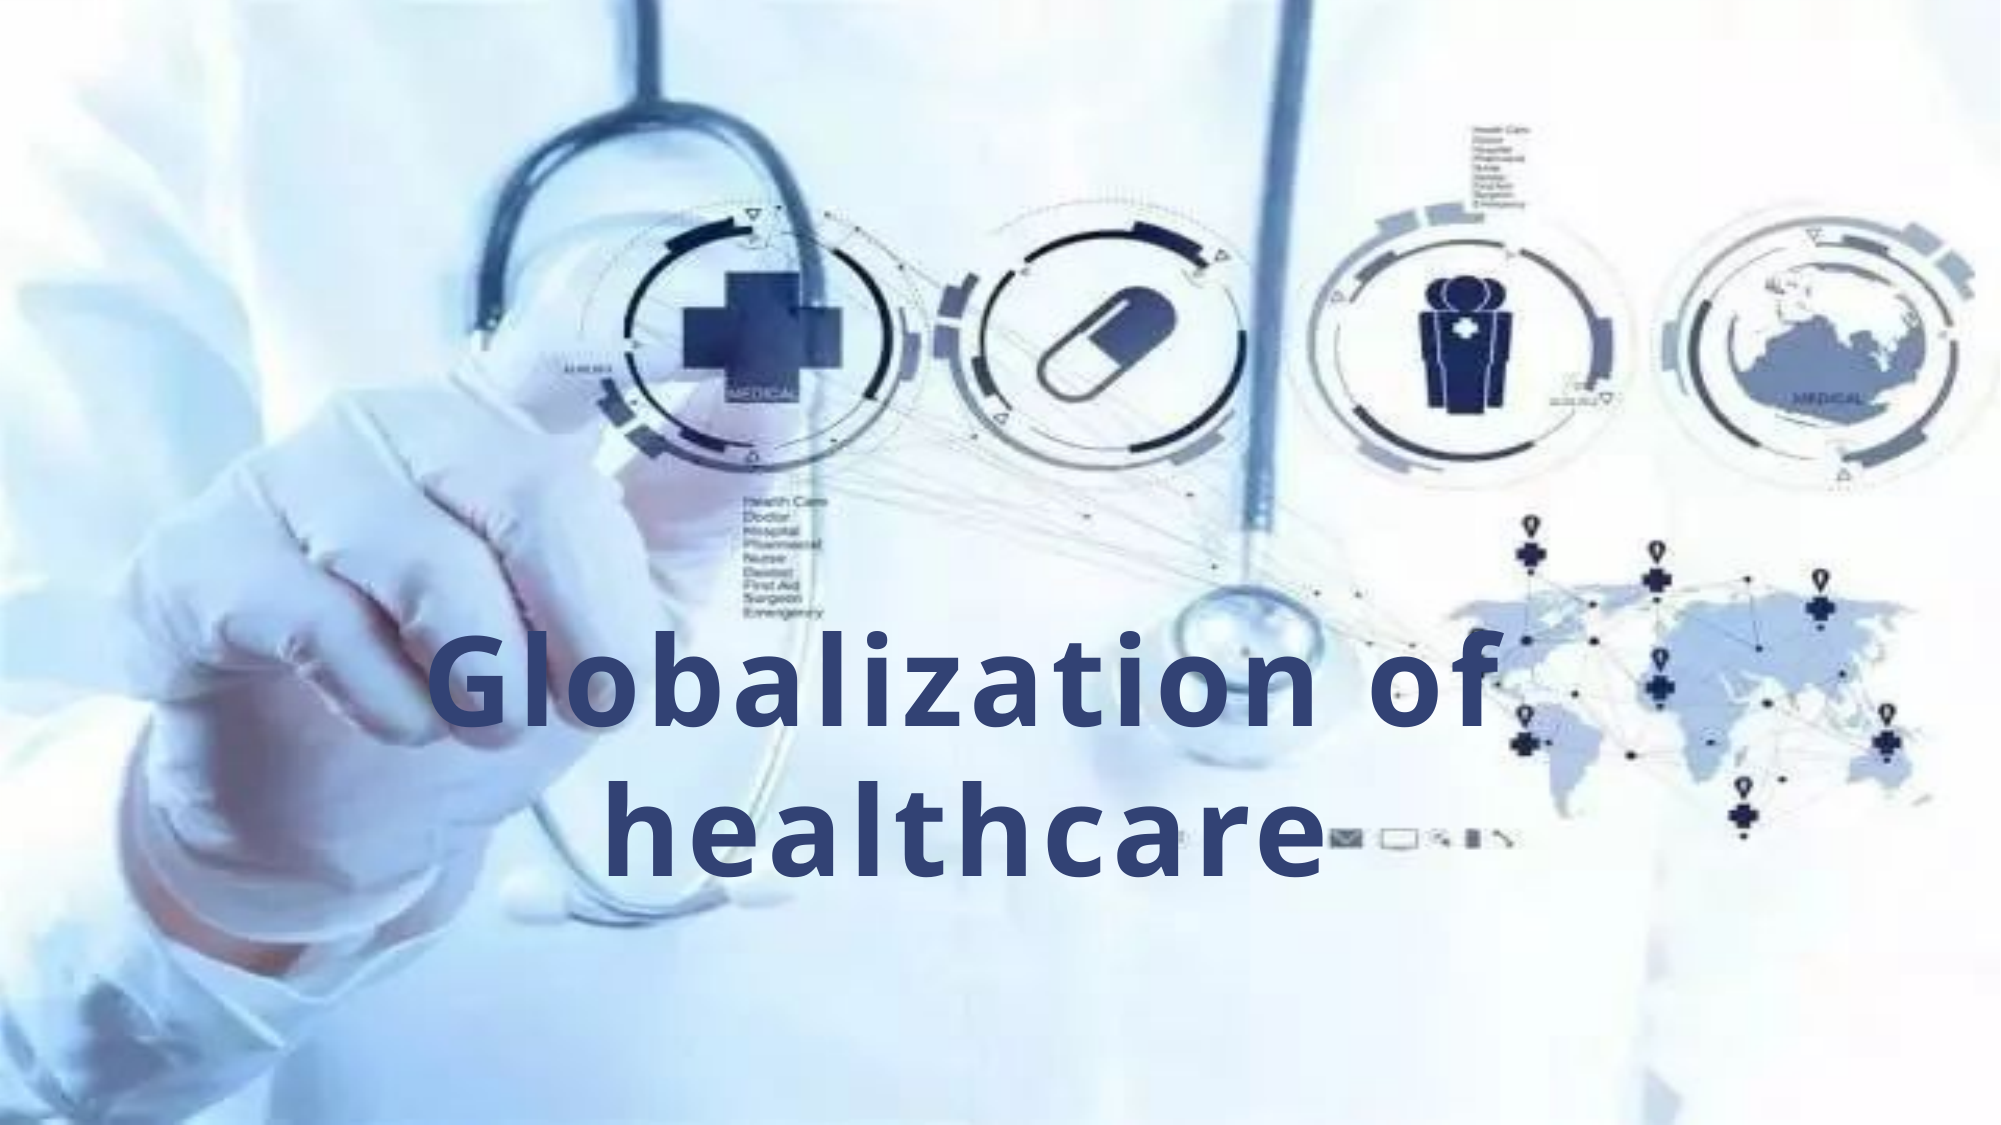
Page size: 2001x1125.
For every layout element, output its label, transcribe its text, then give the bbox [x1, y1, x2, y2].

title Globalization of healthcare [160, 500, 1769, 910]
subtitle [196, 584, 1805, 826]
picture [0, 0, 2001, 1125]
